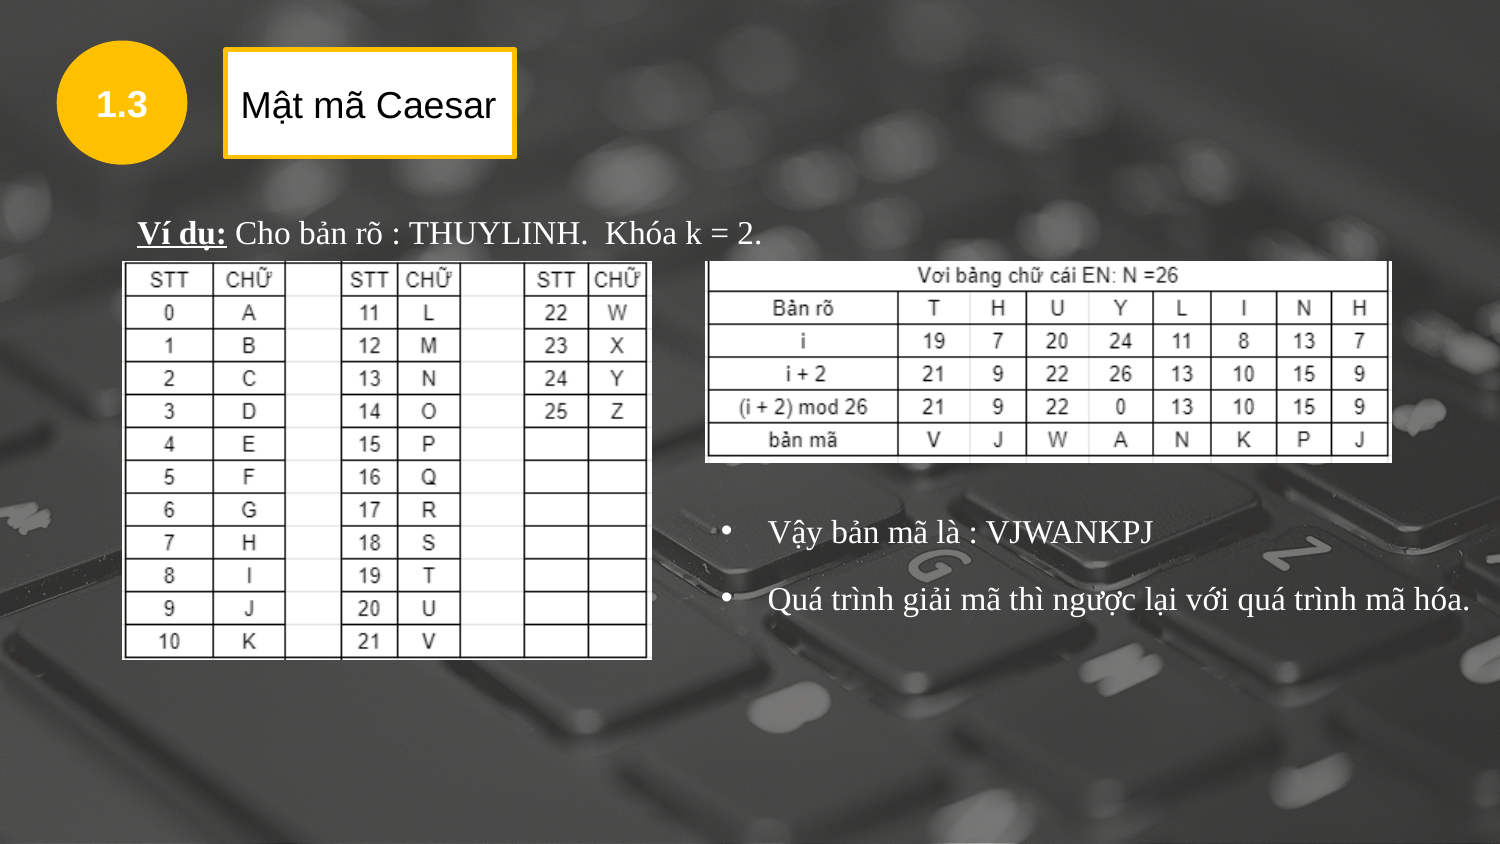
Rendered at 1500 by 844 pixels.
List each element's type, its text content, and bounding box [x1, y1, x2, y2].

picture [705, 260, 1392, 464]
text_box Mật mã Caesar [223, 47, 517, 159]
text_box Ví dụ: Cho bản rõ : THUYLINH. Khóa k = 2. [122, 203, 972, 259]
picture [121, 260, 652, 660]
text_box 1.3 [54, 38, 190, 167]
text_box Vậy bản mã là : VJWANKPJ [705, 502, 1500, 558]
text_box Quá trình giải mã thì ngược lại với quá trình mã hóa. [705, 569, 1500, 625]
